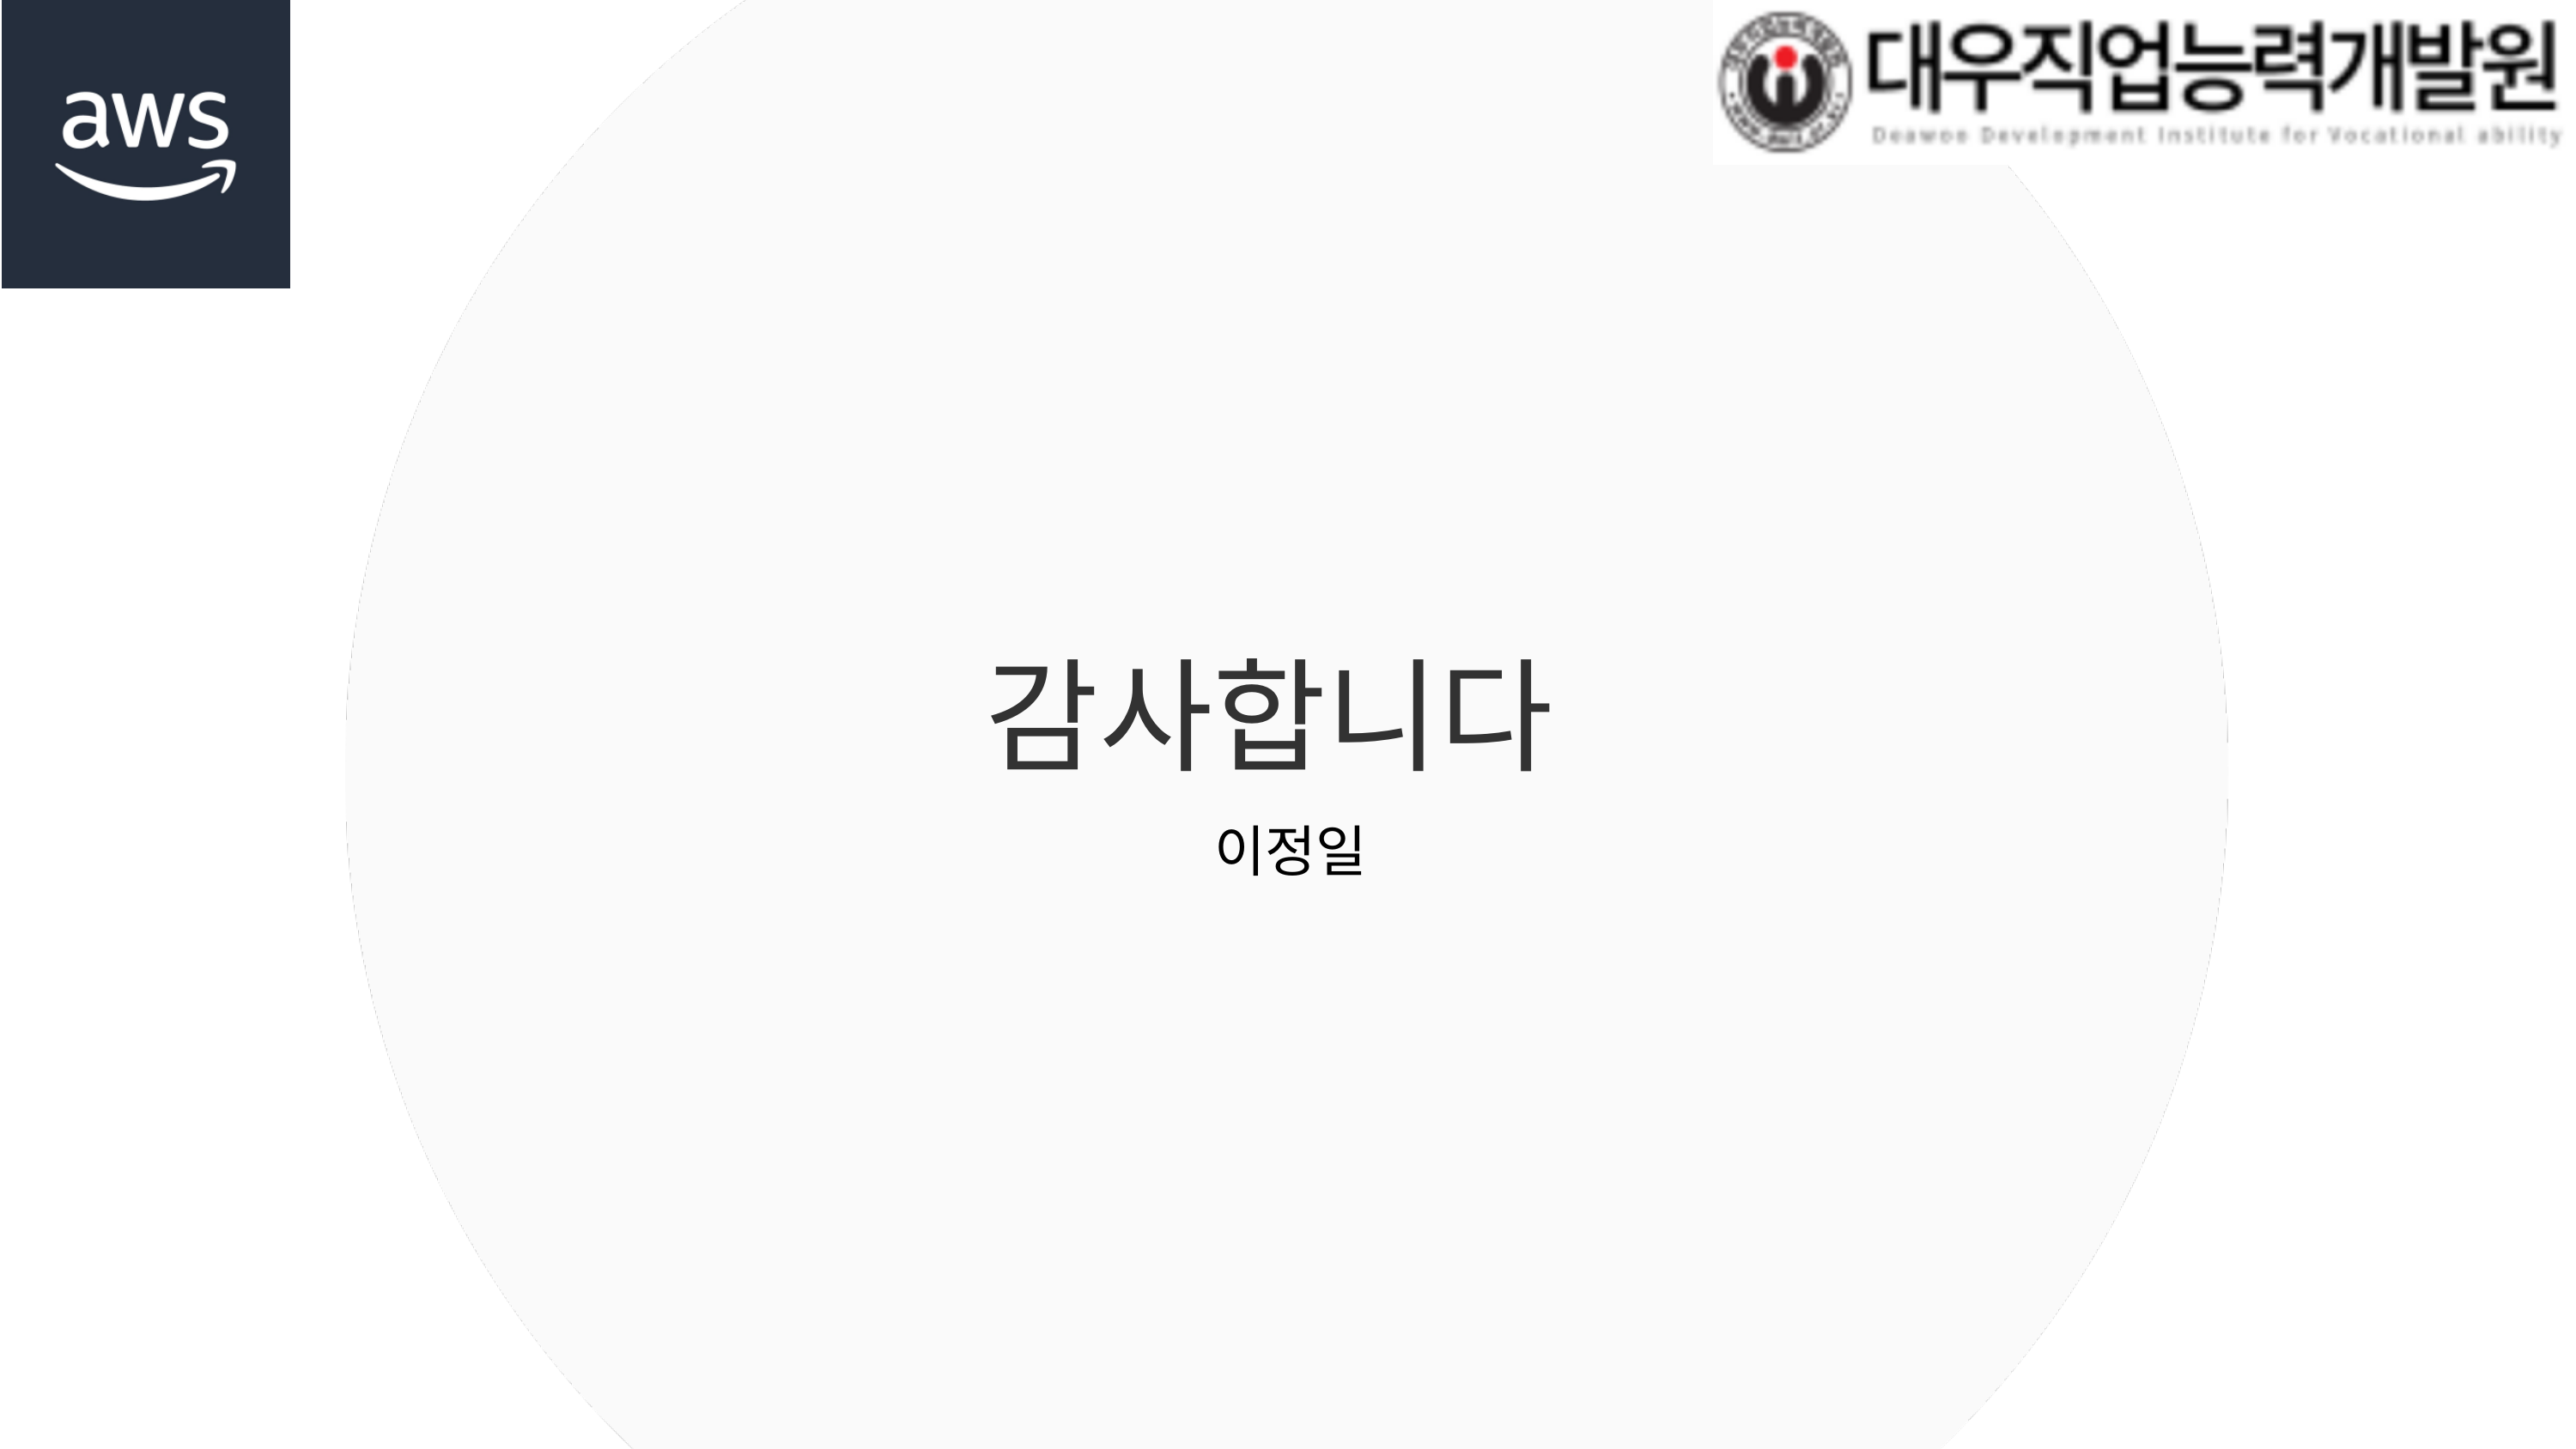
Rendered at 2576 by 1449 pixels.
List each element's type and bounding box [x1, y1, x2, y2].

picture [1, 0, 290, 288]
picture [344, 0, 2576, 1449]
